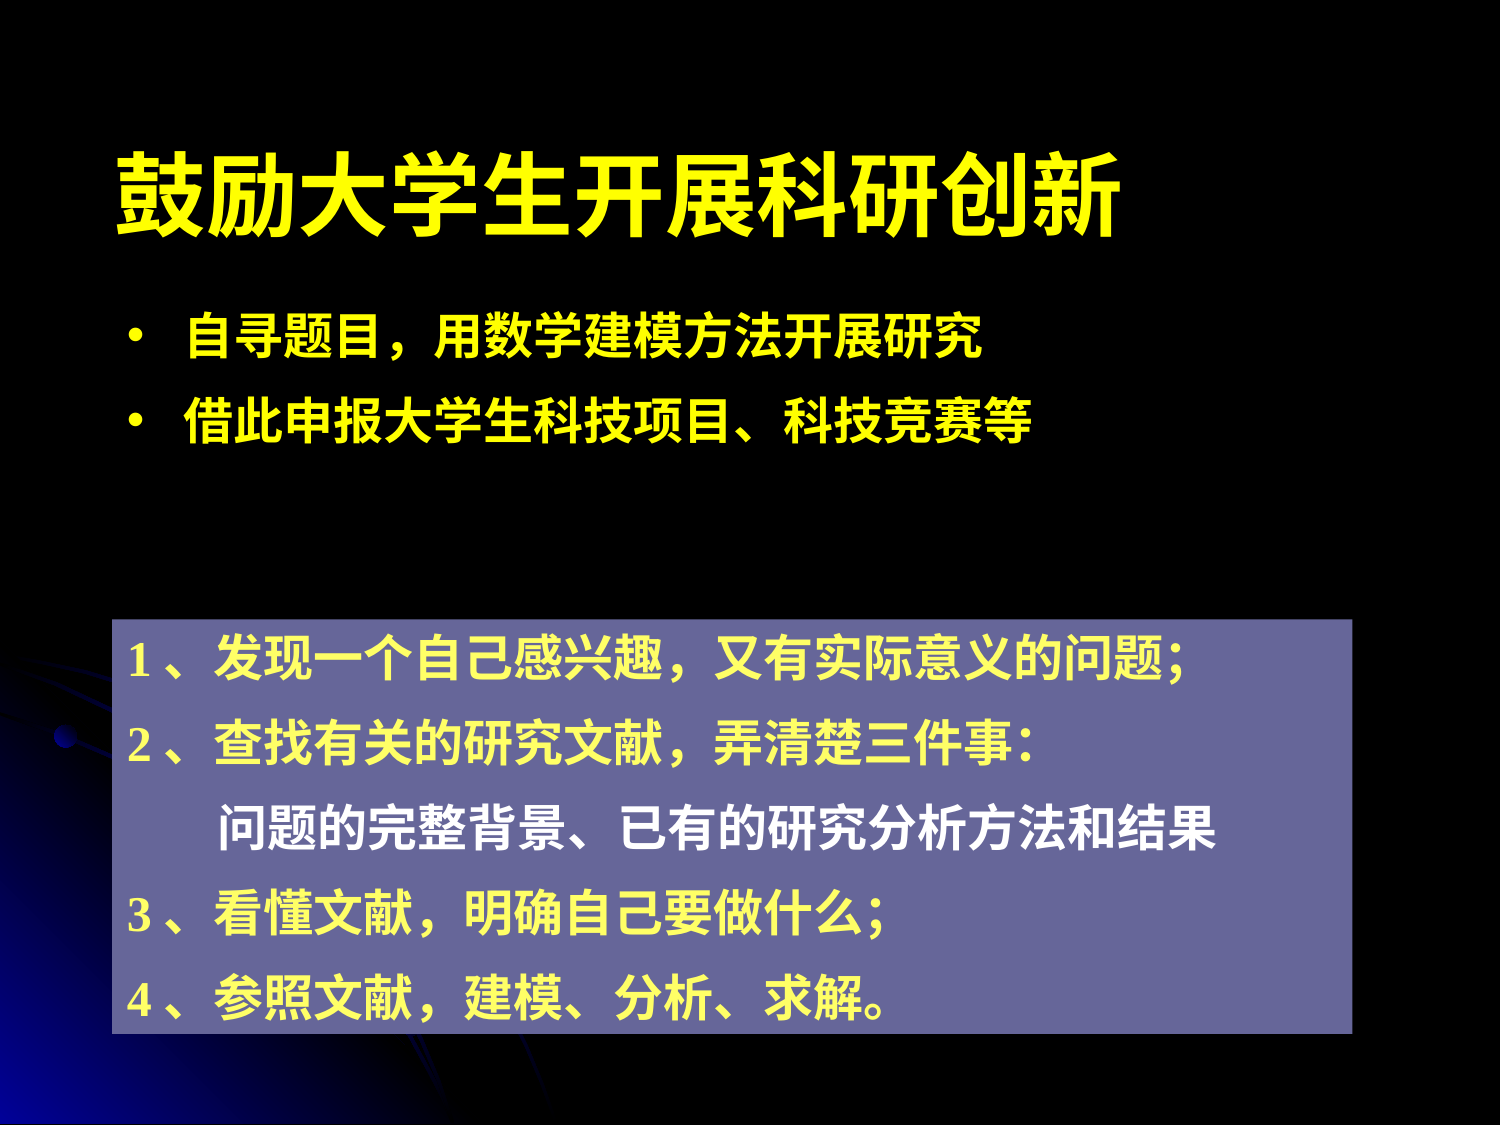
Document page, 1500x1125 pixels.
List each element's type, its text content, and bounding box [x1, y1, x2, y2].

text_box 1、发现一个自己感兴趣，又有实际意义的问题； 2、查找有关的研究文献，弄清楚三件事： 问题的完整背景、已有的研究分析方法和结果 3、看懂文献，明确自己要做什么； 4、参照文献，建模、分析、求解。 [112, 619, 1353, 1034]
text_box 自寻题目，用数学建模方法开展研究 借此申报大学生科技项目、科技竞赛等 [112, 296, 1353, 457]
title 鼓励大学生开展科研创新 [74, 68, 1164, 256]
